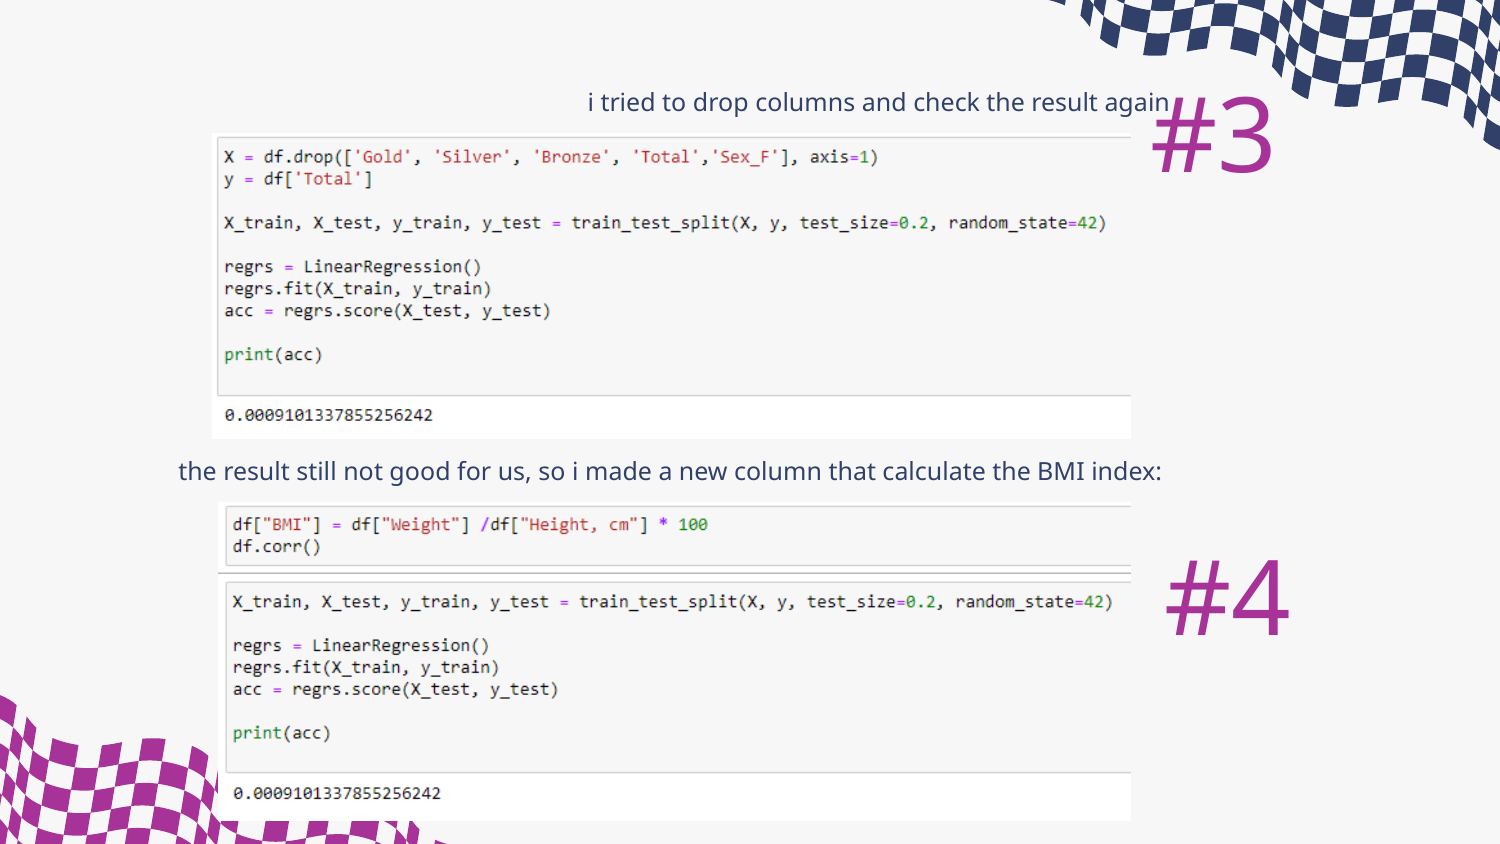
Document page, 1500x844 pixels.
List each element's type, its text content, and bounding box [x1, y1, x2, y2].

picture [211, 133, 1131, 439]
subtitle i tried to drop columns and check the result again [530, 33, 1228, 170]
picture [218, 501, 1131, 821]
title #4 [1135, 525, 1408, 662]
subtitle the result still not good for us, so i made a new column that calculate the BMI index: [174, 410, 1169, 531]
title #3 [1135, 63, 1394, 199]
